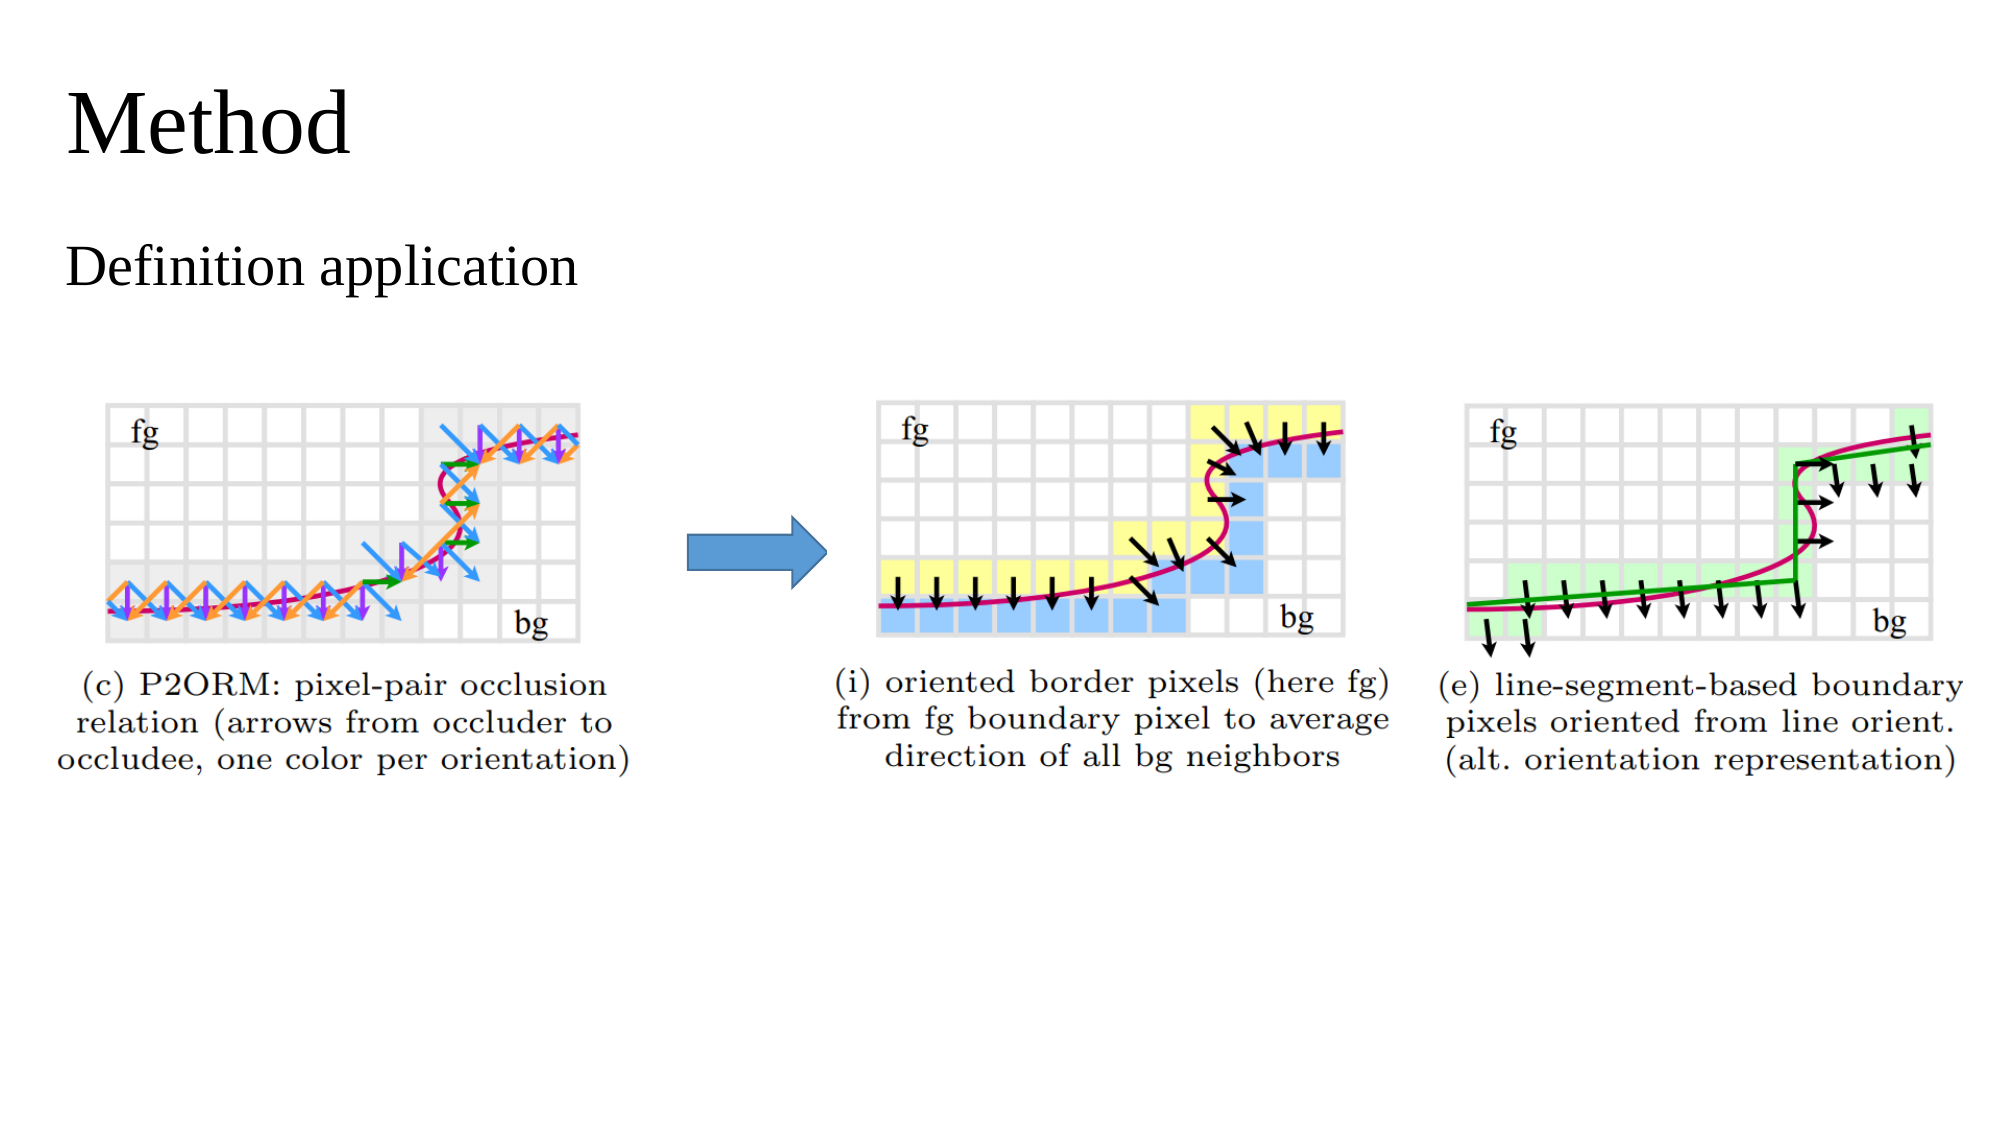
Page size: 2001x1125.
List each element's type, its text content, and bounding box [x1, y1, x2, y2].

text_box Definition application [50, 184, 2000, 305]
text_box [686, 514, 827, 590]
picture [1423, 391, 1963, 784]
picture [827, 381, 1399, 788]
picture [50, 381, 641, 794]
text_box Method [50, 14, 1776, 184]
